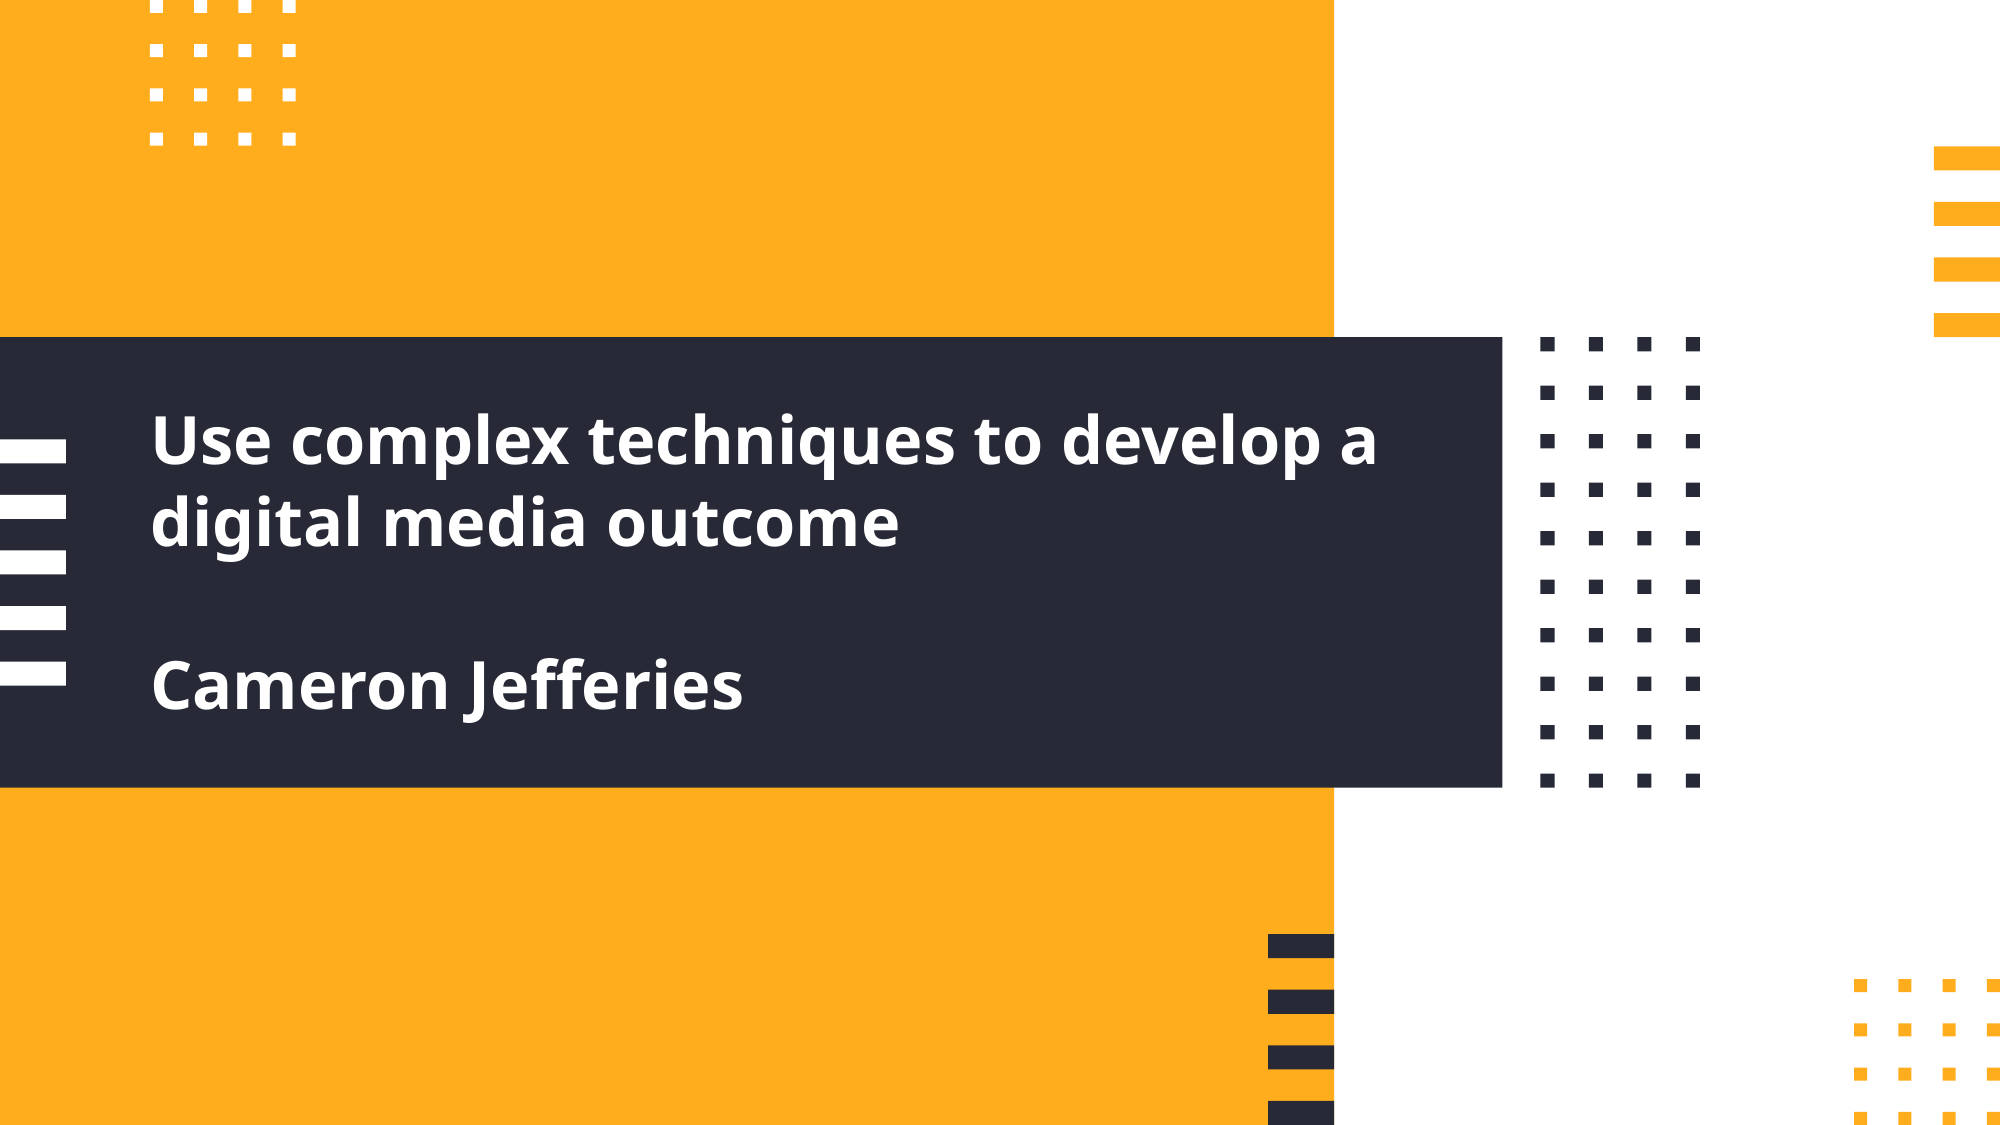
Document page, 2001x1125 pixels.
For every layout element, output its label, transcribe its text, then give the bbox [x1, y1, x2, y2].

title Use complex techniques to develop a digital media outcome Cameron Jefferies [150, 337, 1406, 788]
